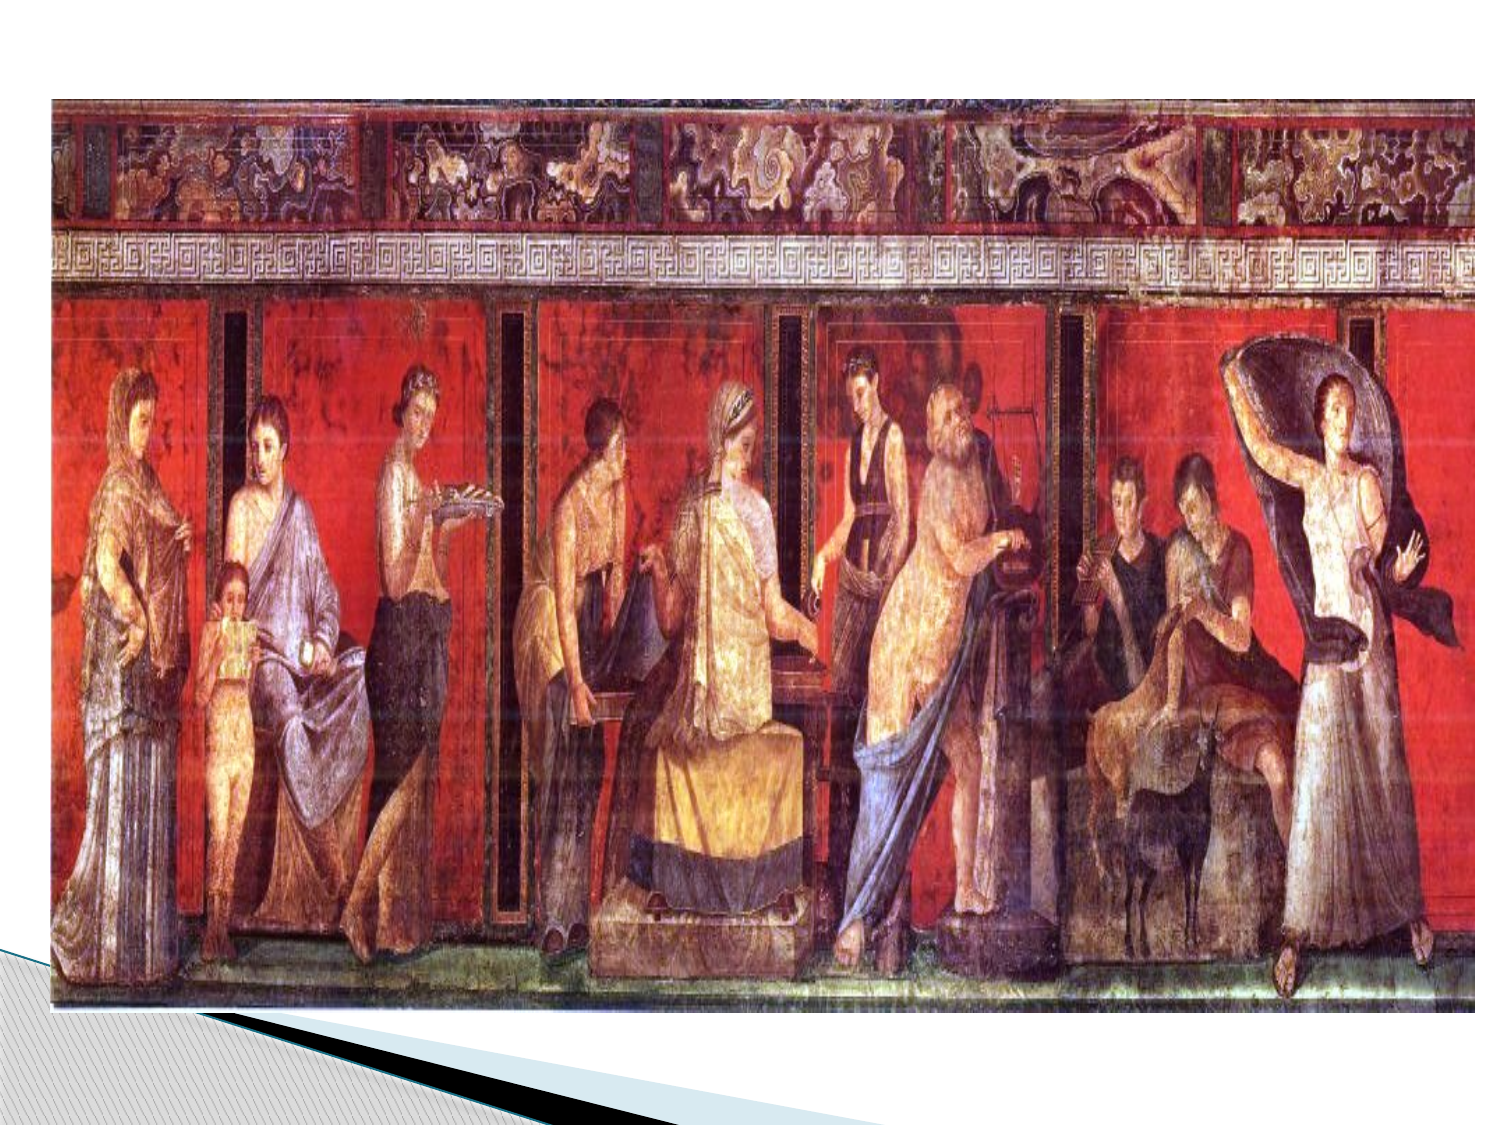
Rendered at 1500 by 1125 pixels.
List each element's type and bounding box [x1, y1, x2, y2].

picture [49, 99, 1476, 1013]
